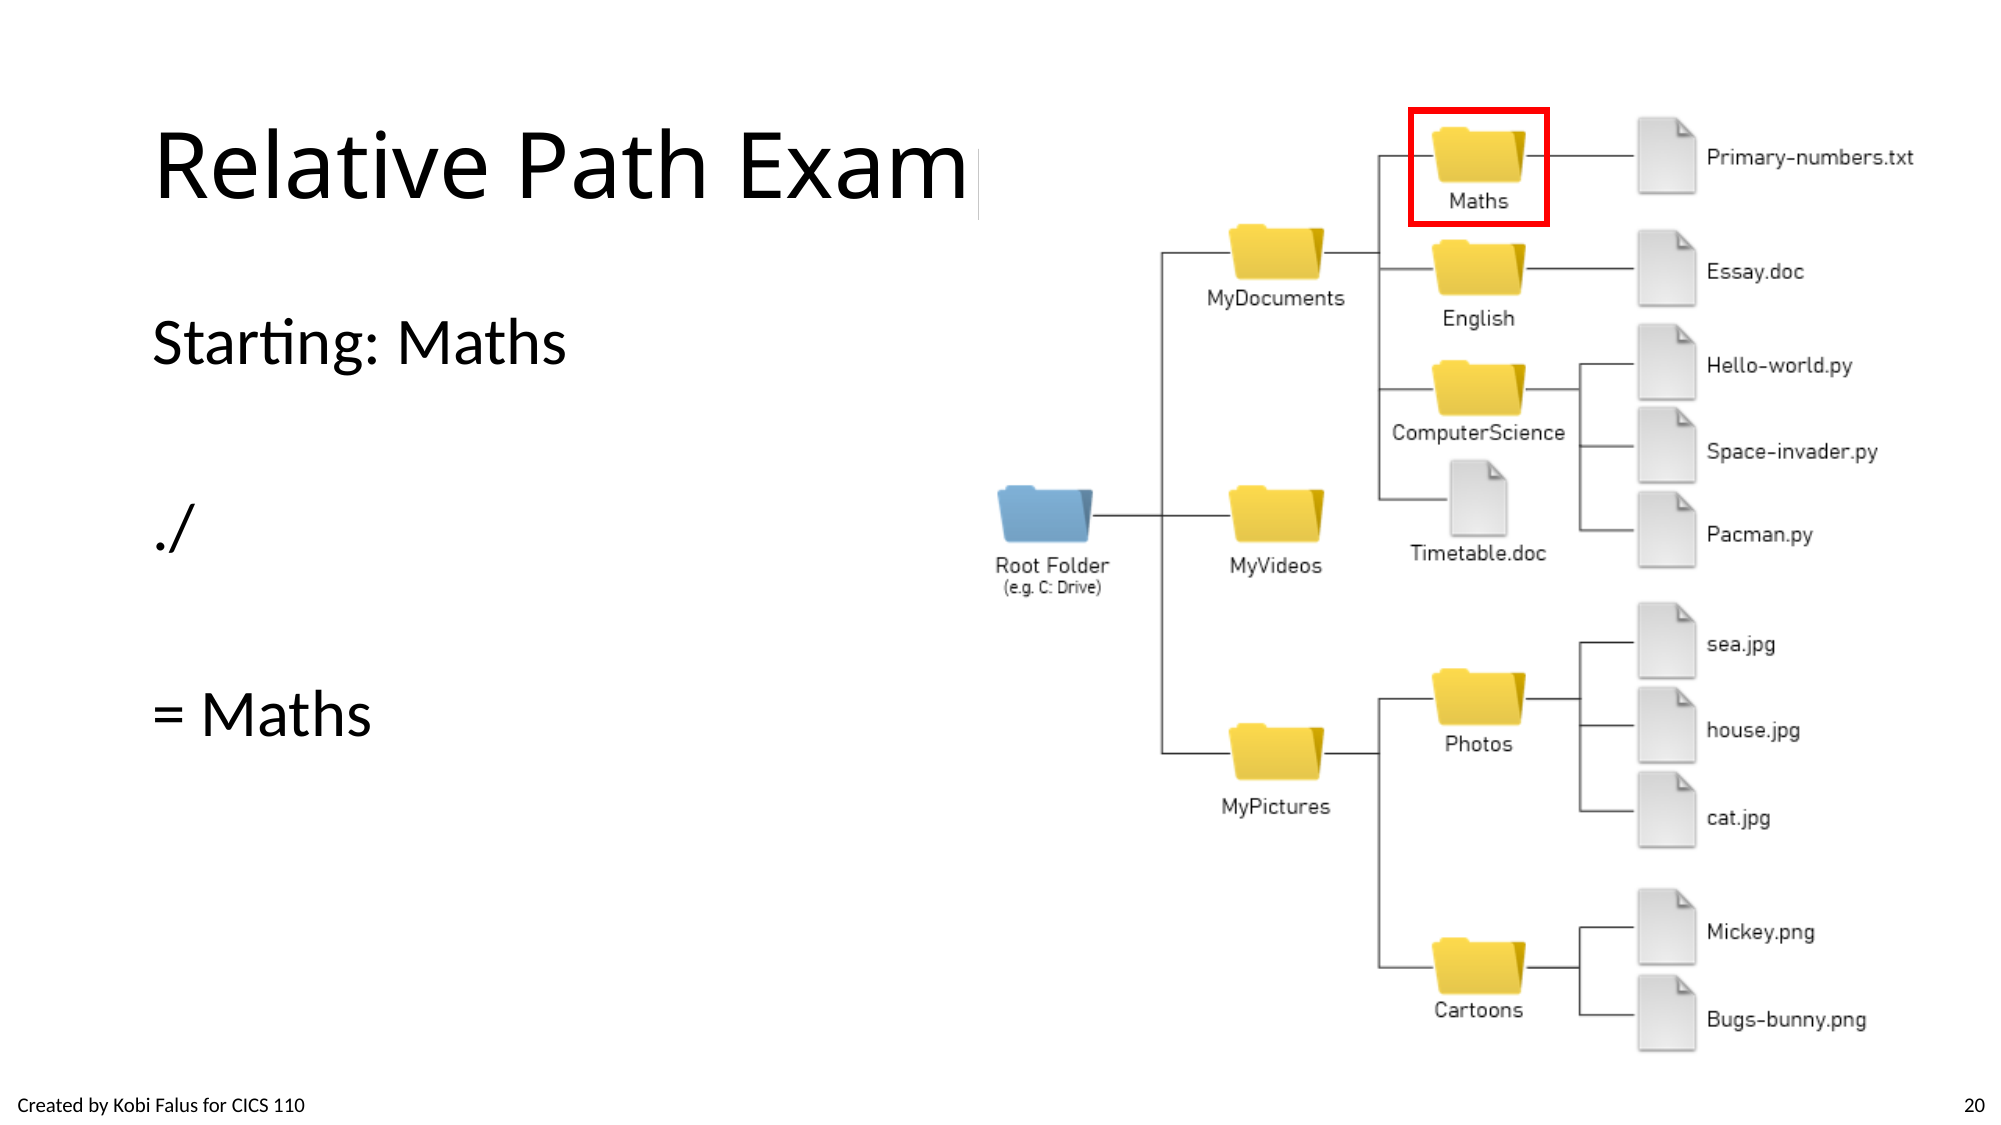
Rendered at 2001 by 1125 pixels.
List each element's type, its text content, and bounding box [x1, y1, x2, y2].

picture [979, 110, 1937, 1066]
list Starting: Maths ./ = Maths [137, 299, 905, 1014]
title Relative Path Example [137, 59, 1863, 278]
